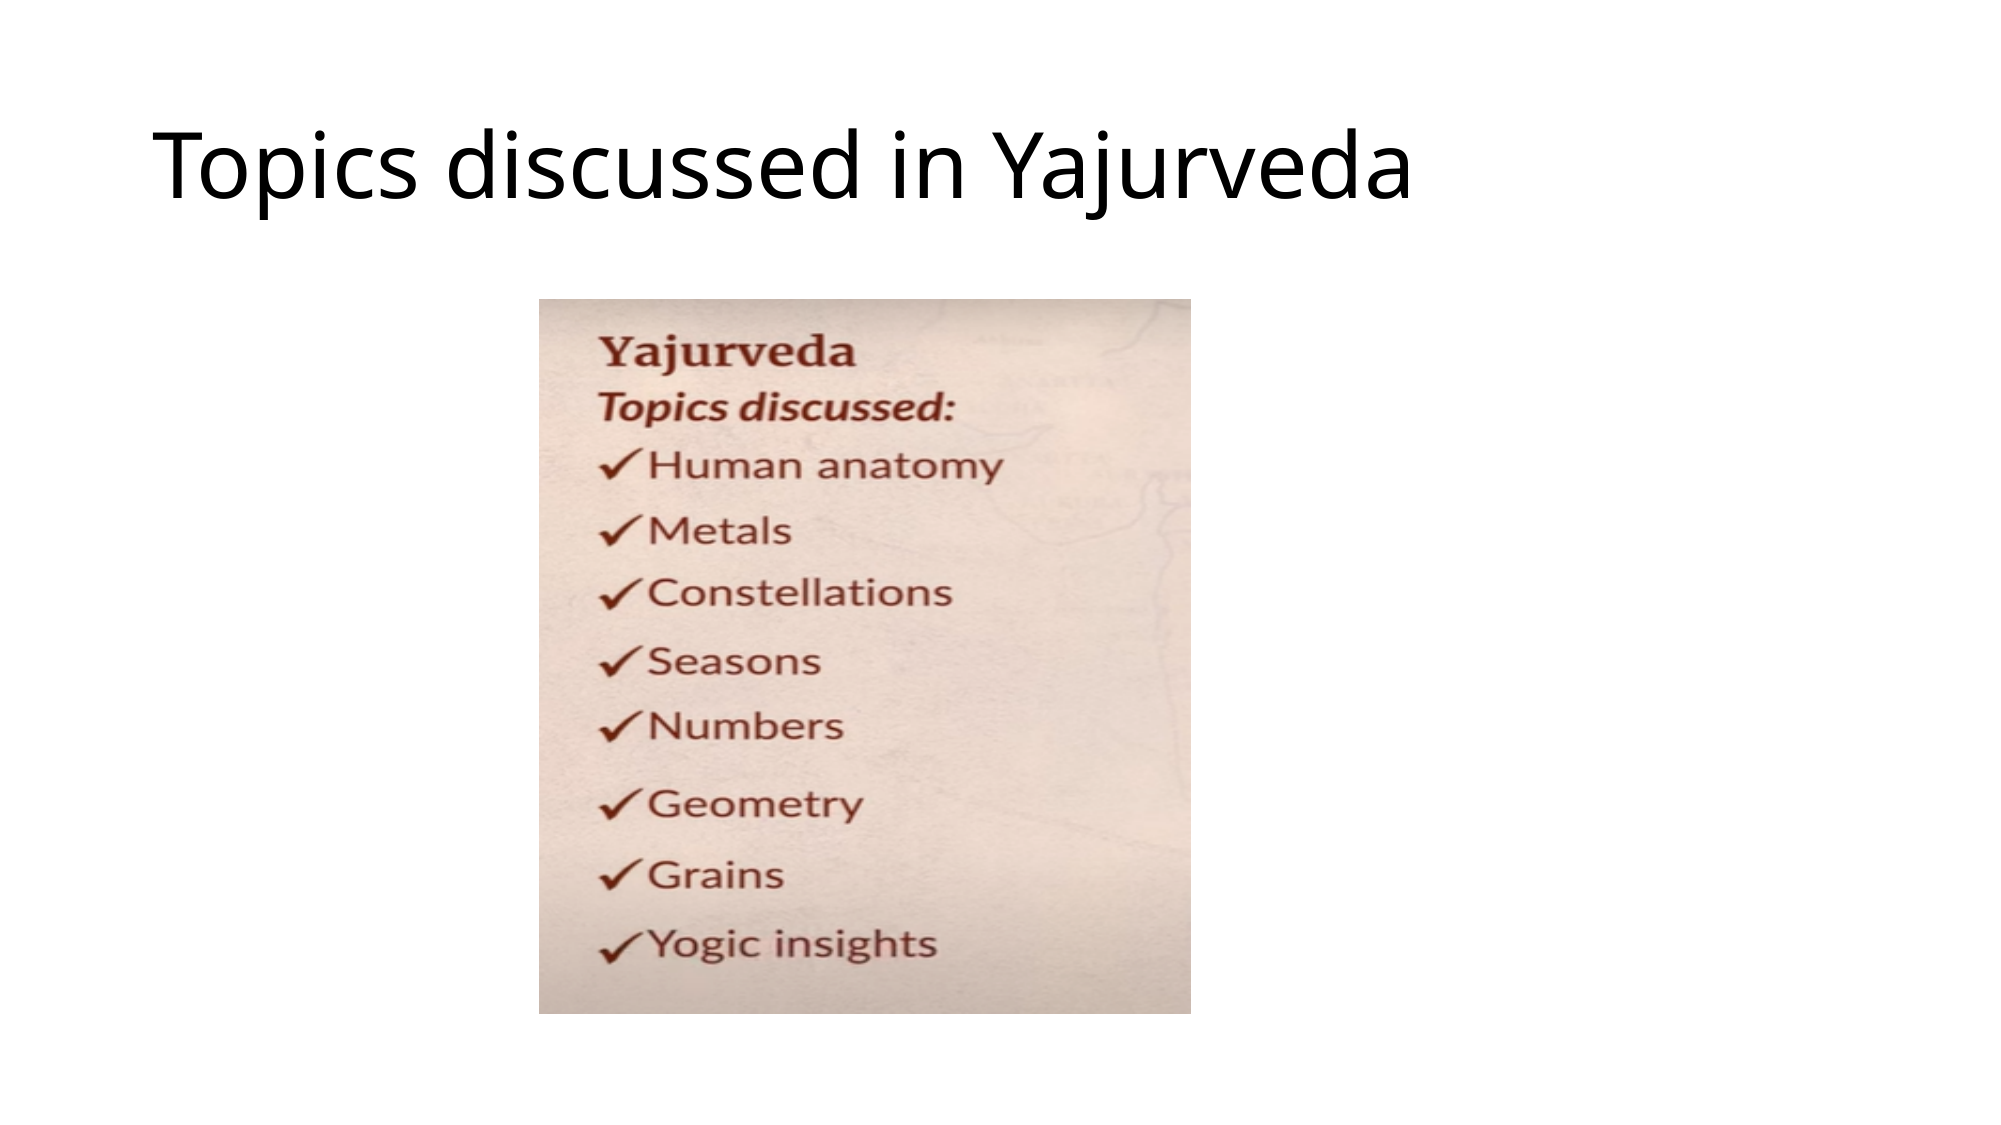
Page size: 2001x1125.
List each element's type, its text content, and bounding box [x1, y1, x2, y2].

title Topics discussed in Yajurveda [137, 59, 1863, 278]
picture [539, 299, 1191, 1014]
